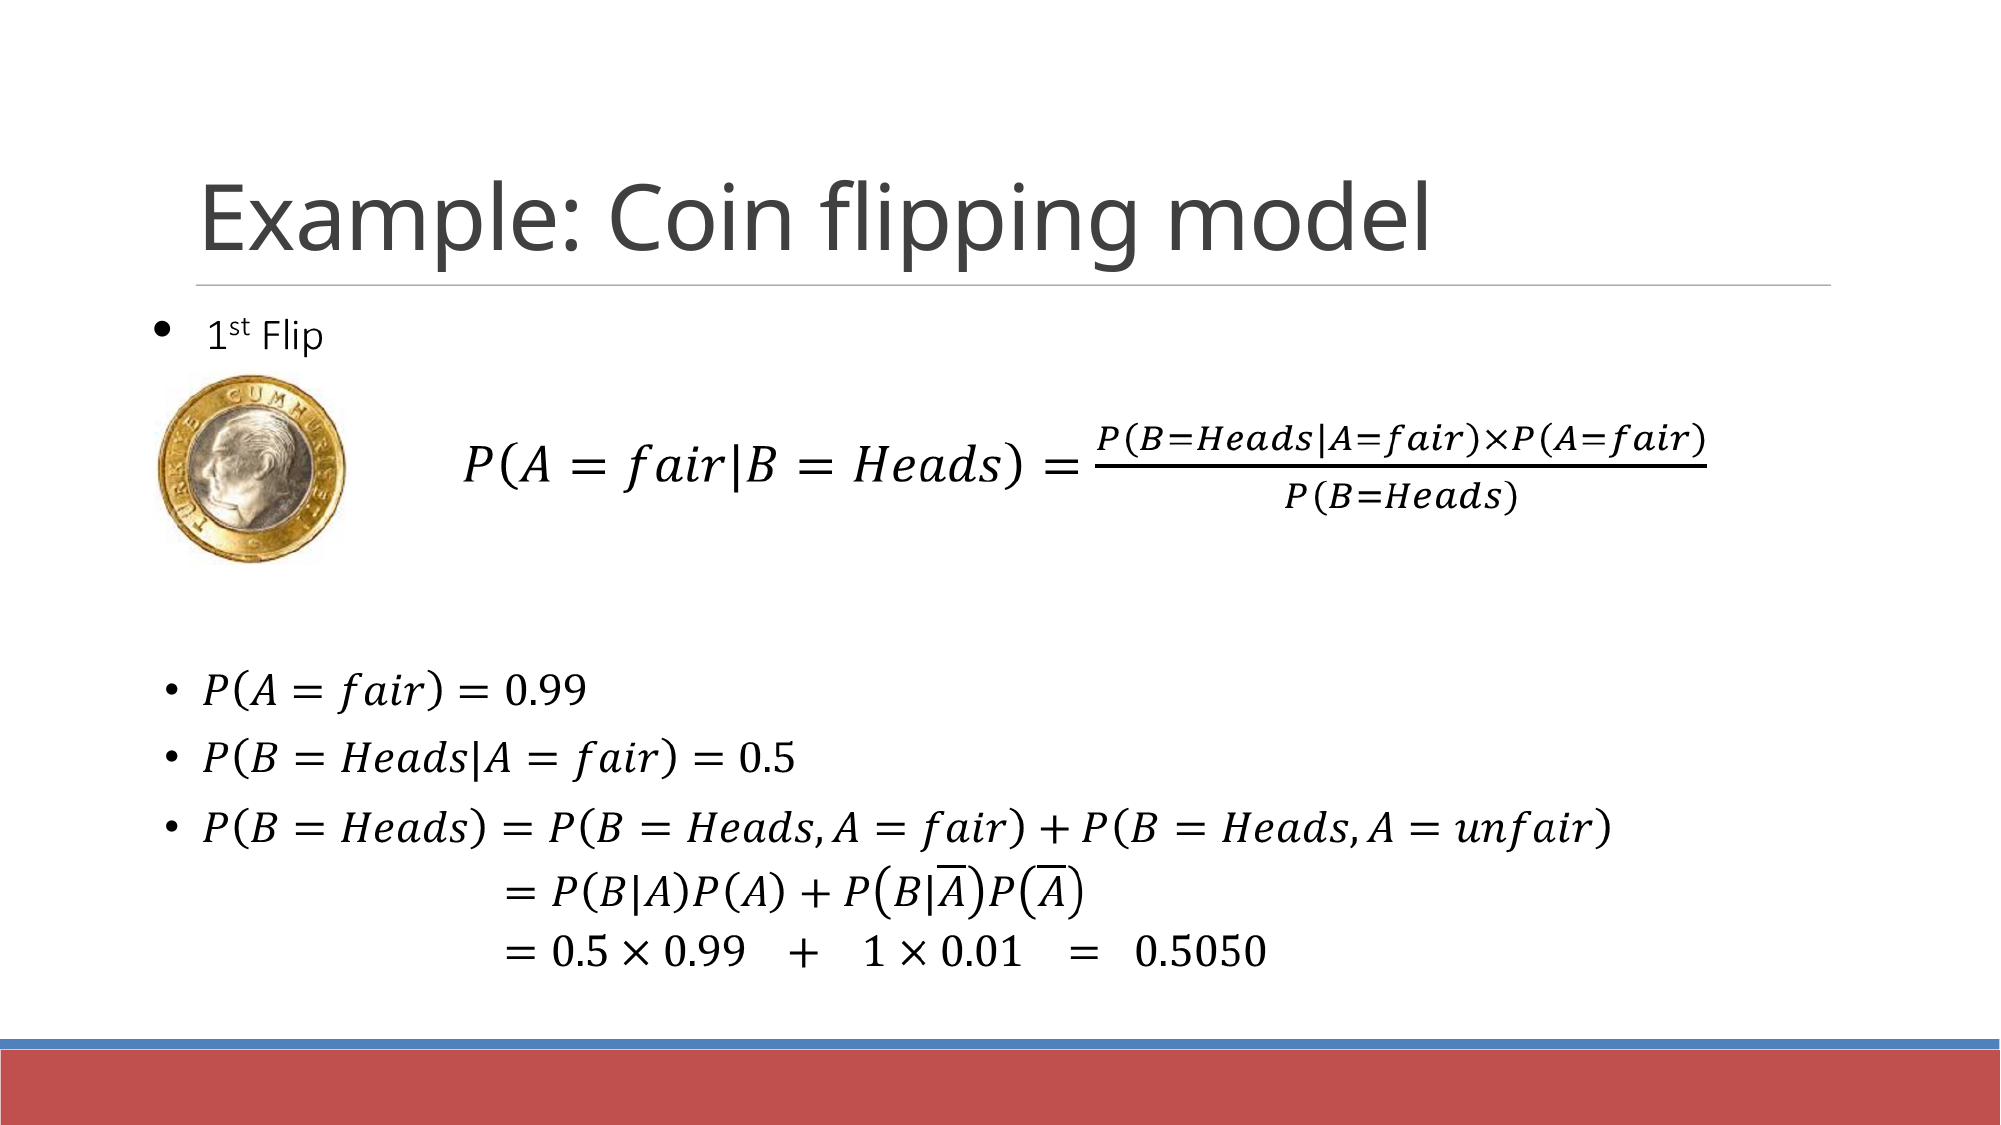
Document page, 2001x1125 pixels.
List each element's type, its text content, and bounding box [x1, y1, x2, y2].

text_box Example: Coin flipping model [183, 38, 1833, 277]
picture [153, 371, 350, 566]
text_box [137, 293, 1863, 1008]
